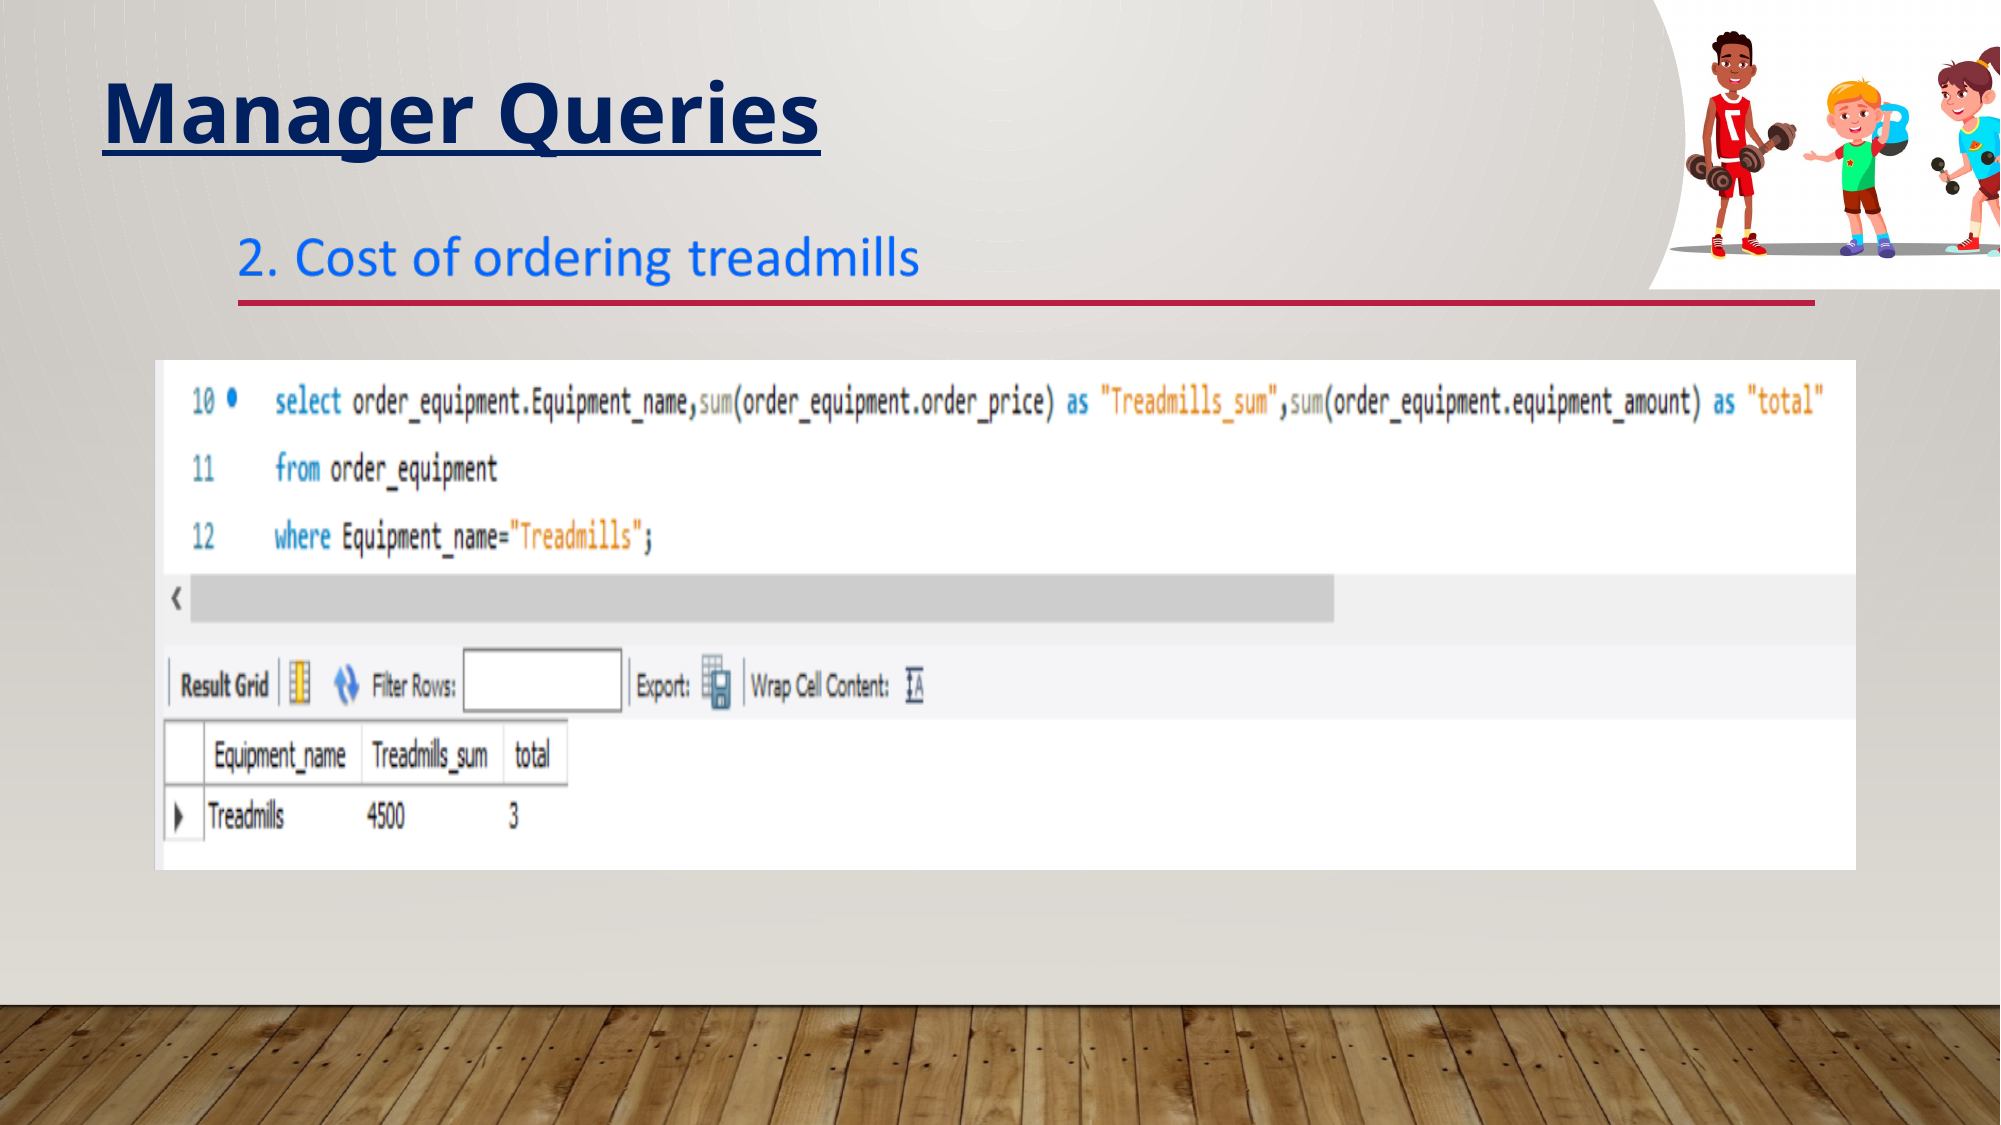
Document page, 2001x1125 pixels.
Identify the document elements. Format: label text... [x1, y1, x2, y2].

text_box Manager Queries [101, 61, 911, 161]
picture [0, 1005, 2000, 1125]
picture [154, 360, 1856, 870]
picture [200, 203, 956, 327]
picture [1648, 0, 2000, 290]
